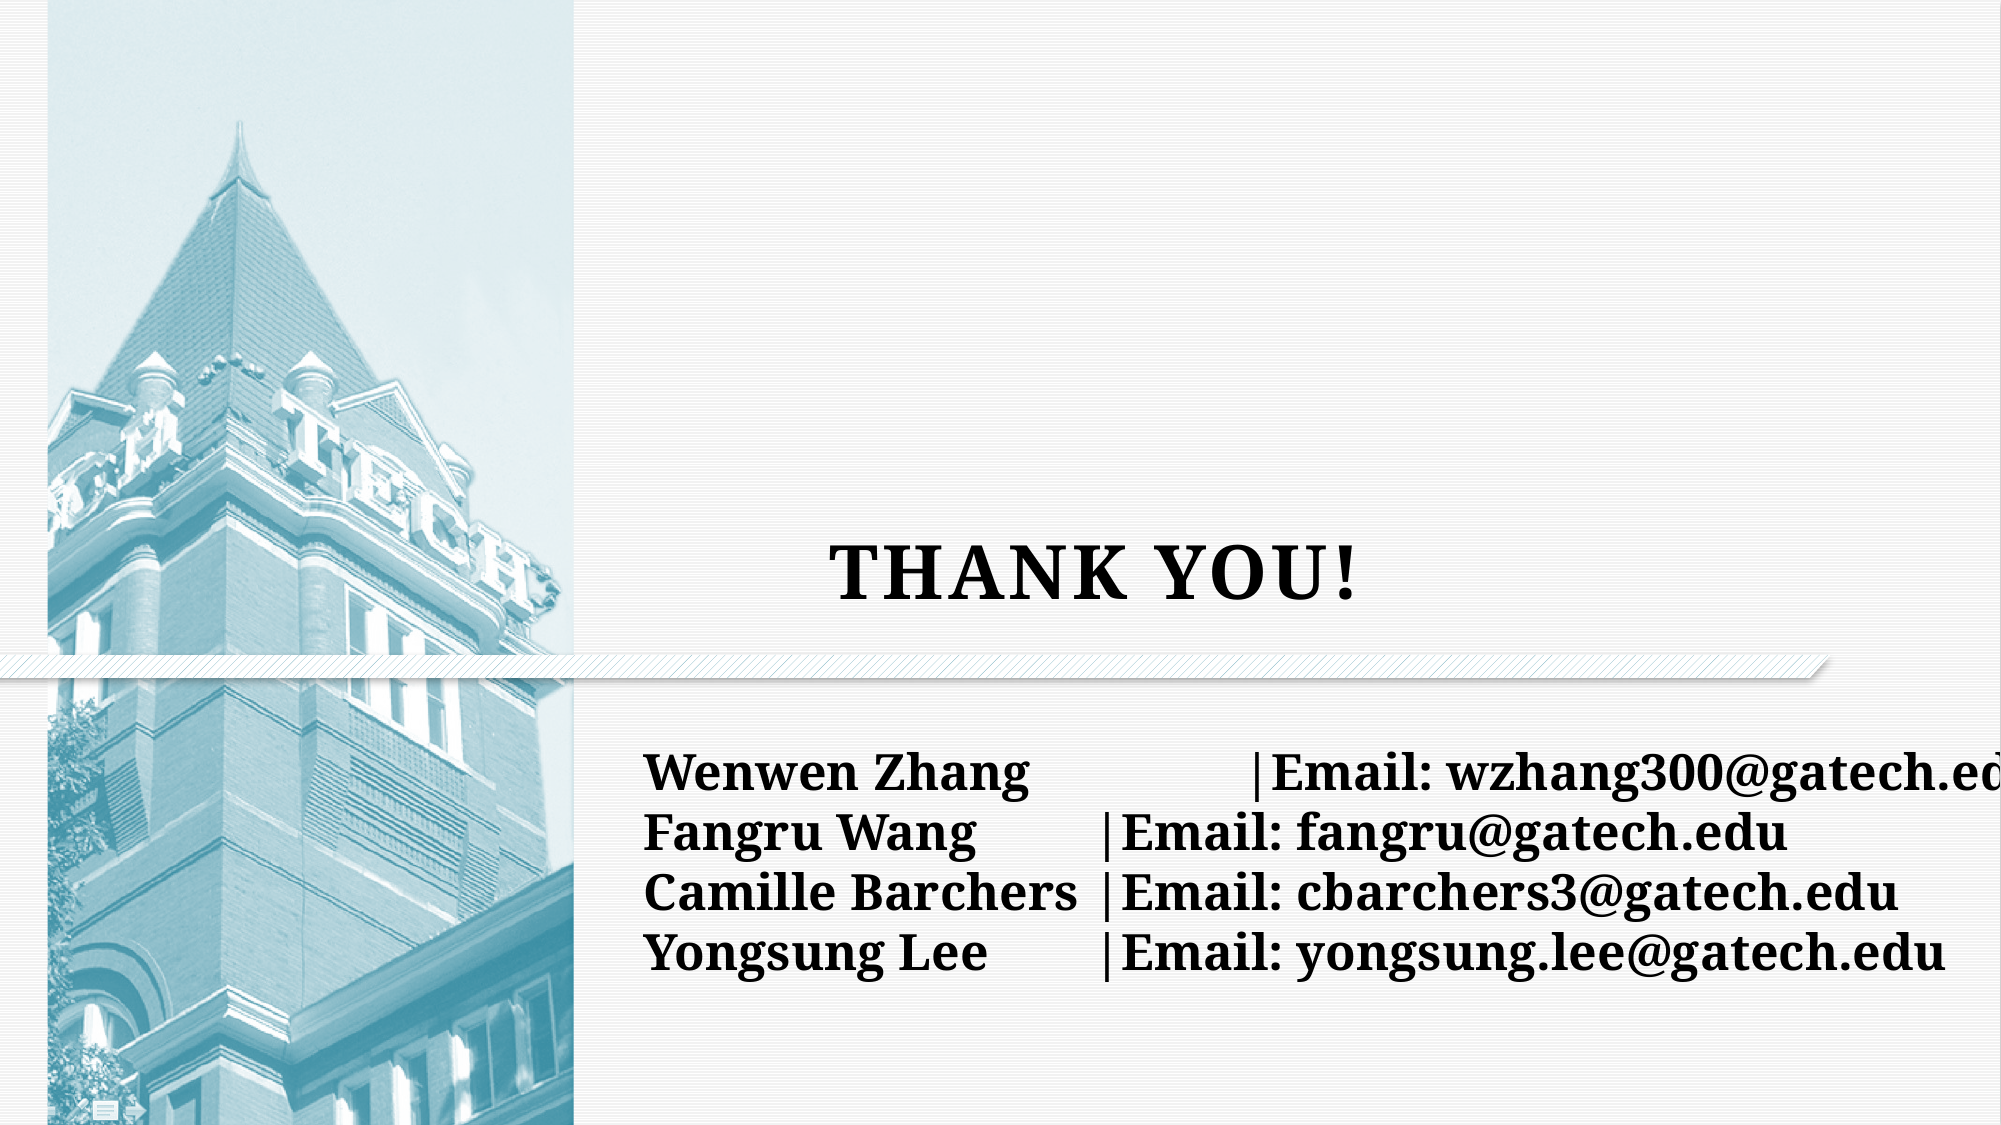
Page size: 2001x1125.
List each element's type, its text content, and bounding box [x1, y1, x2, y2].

text_box Wenwen Zhang |Email: wzhang300@gatech.edu Fangru Wang |Email: fangru@gatech.edu Camille Barchers |Email: cbarchers3@gatech.edu Yongsung Lee |Email: yongsung.lee@gatech.edu [628, 733, 2000, 1125]
title Thank you! [814, 255, 1930, 623]
